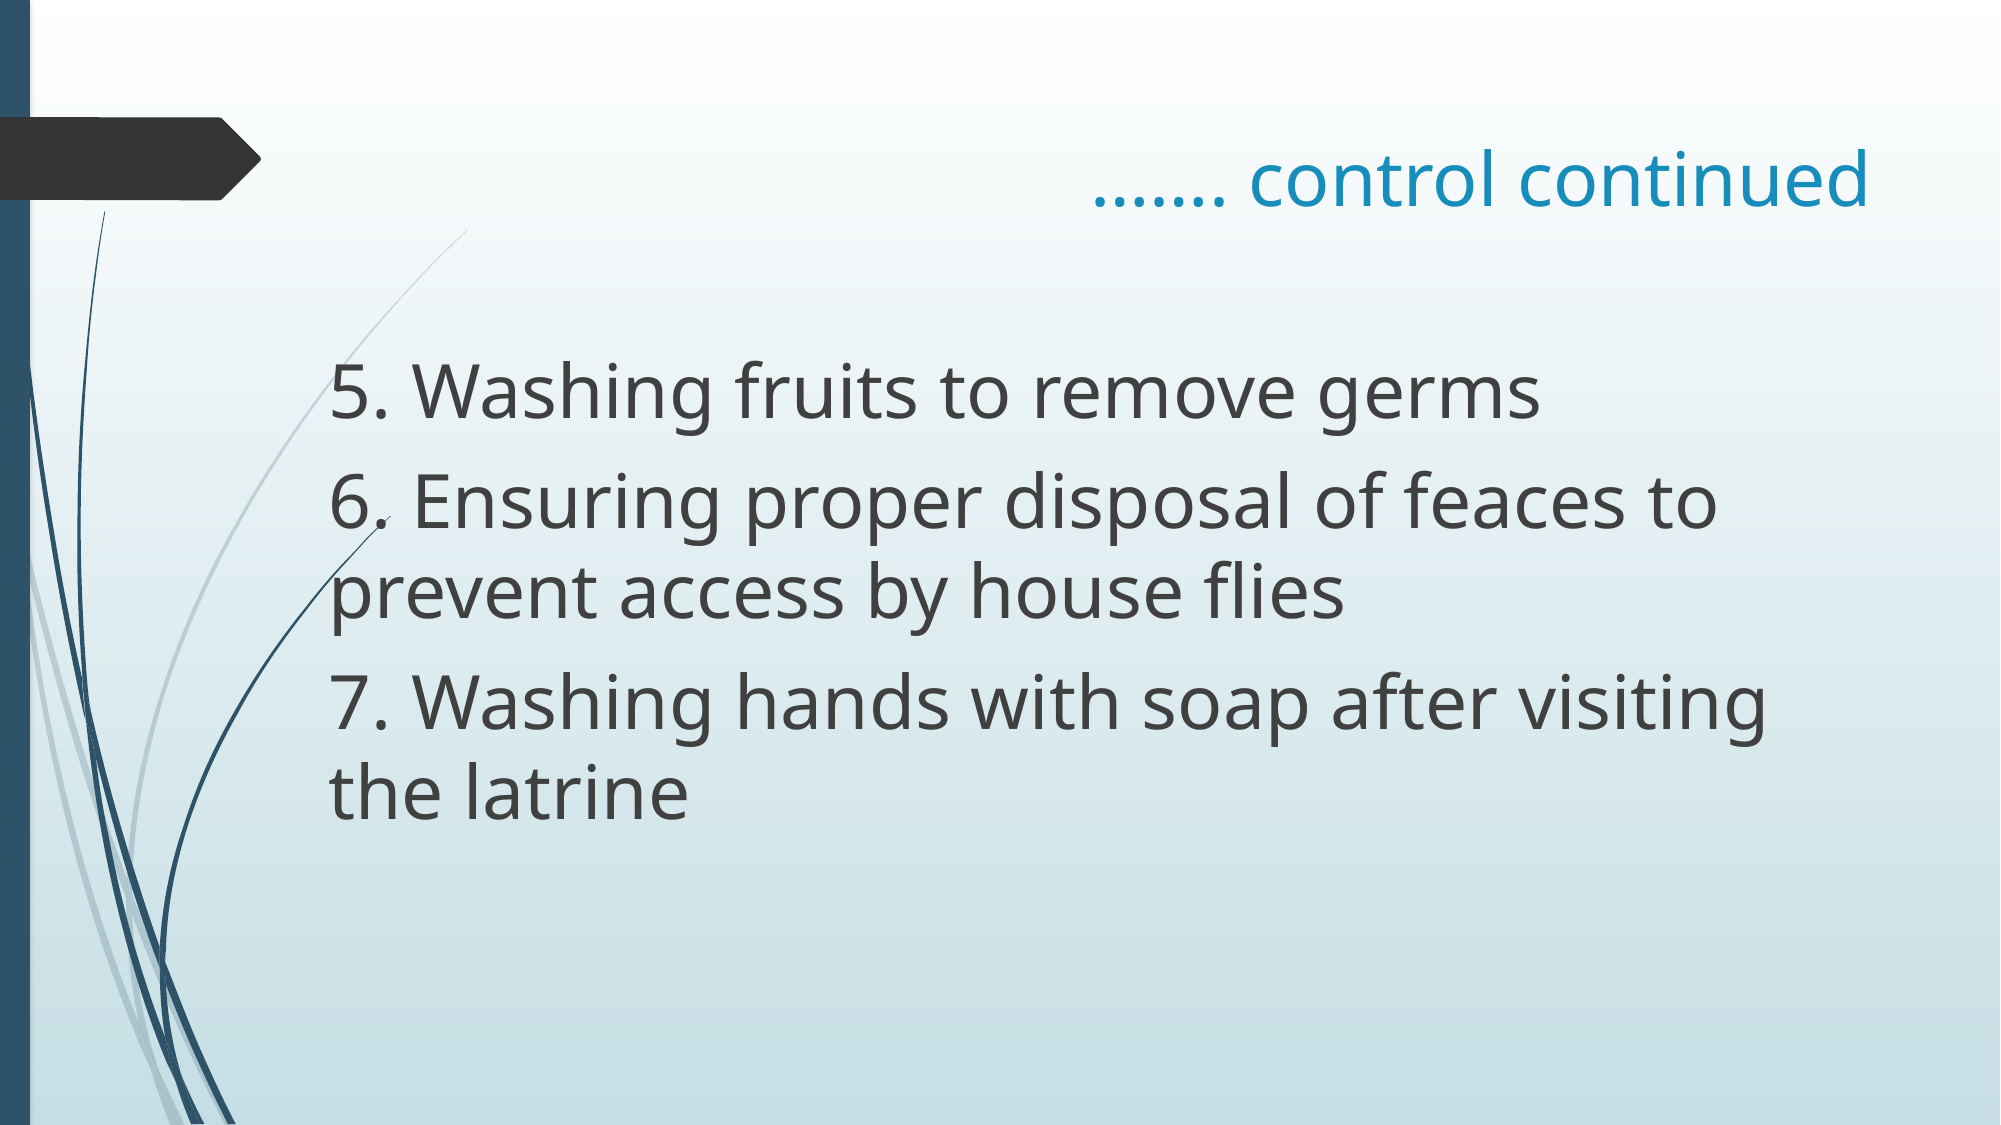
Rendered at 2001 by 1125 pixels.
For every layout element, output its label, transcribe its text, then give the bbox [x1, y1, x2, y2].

title ……. control continued [425, 124, 1888, 271]
list 5. Washing fruits to remove germs 6. Ensuring proper disposal of feaces to prevent access by house flies 7. Washing hands with soap after visiting the latrine [313, 335, 1888, 930]
